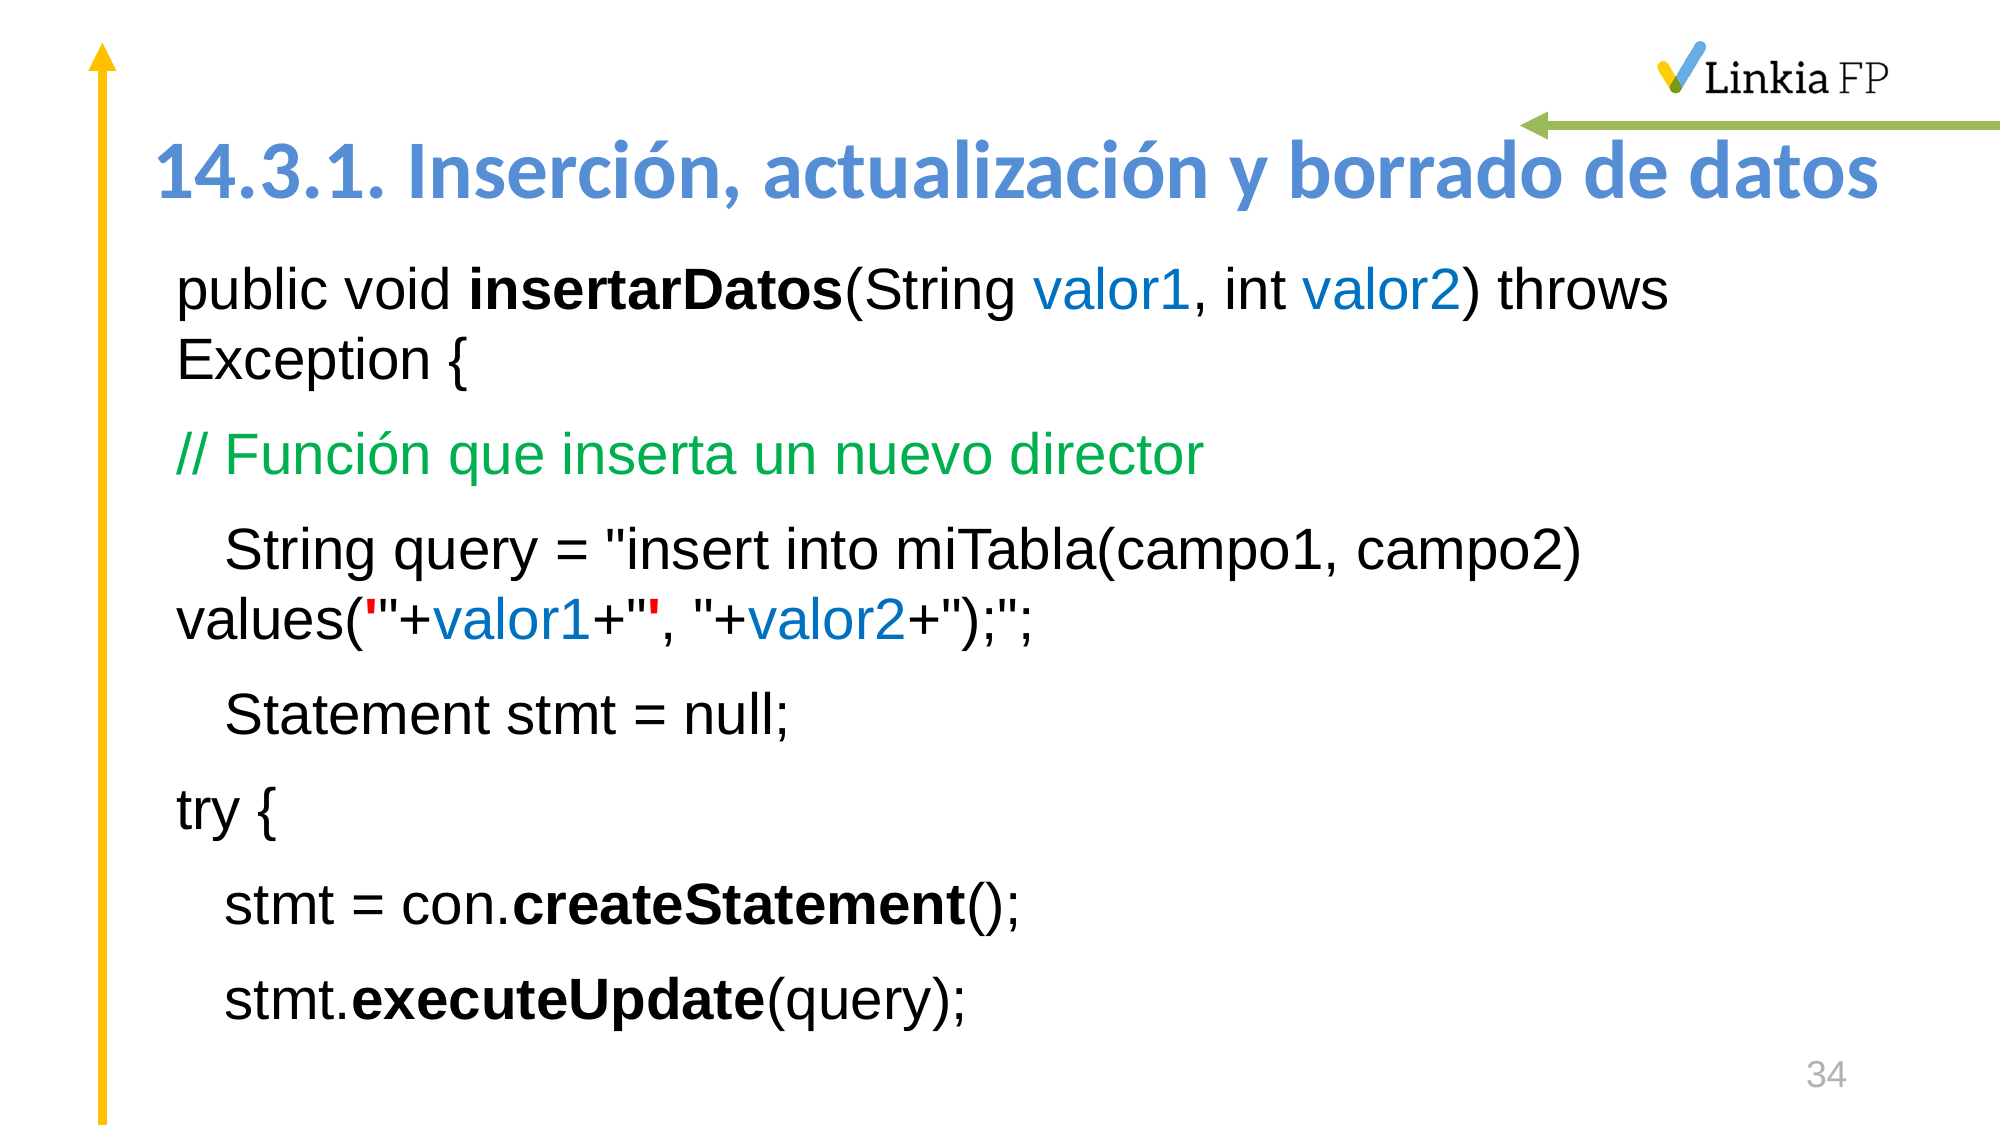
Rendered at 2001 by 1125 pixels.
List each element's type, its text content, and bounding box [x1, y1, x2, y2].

slide_number 34 [1745, 1042, 1863, 1103]
title 14.3.1. Inserción, actualización y borrado de datos [137, 66, 1946, 266]
picture [1649, 39, 1900, 66]
text_box public void insertarDatos(String valor1, int valor2) throws Exception { // Función que inserta un nuevo director String query = "insert into miTabla(campo1, campo2) values('"+valor1+"', "+valor2+");"; Statement stmt = null; try { stmt = con.createStatement(); stmt.executeUpdate(query); [161, 243, 1745, 1125]
